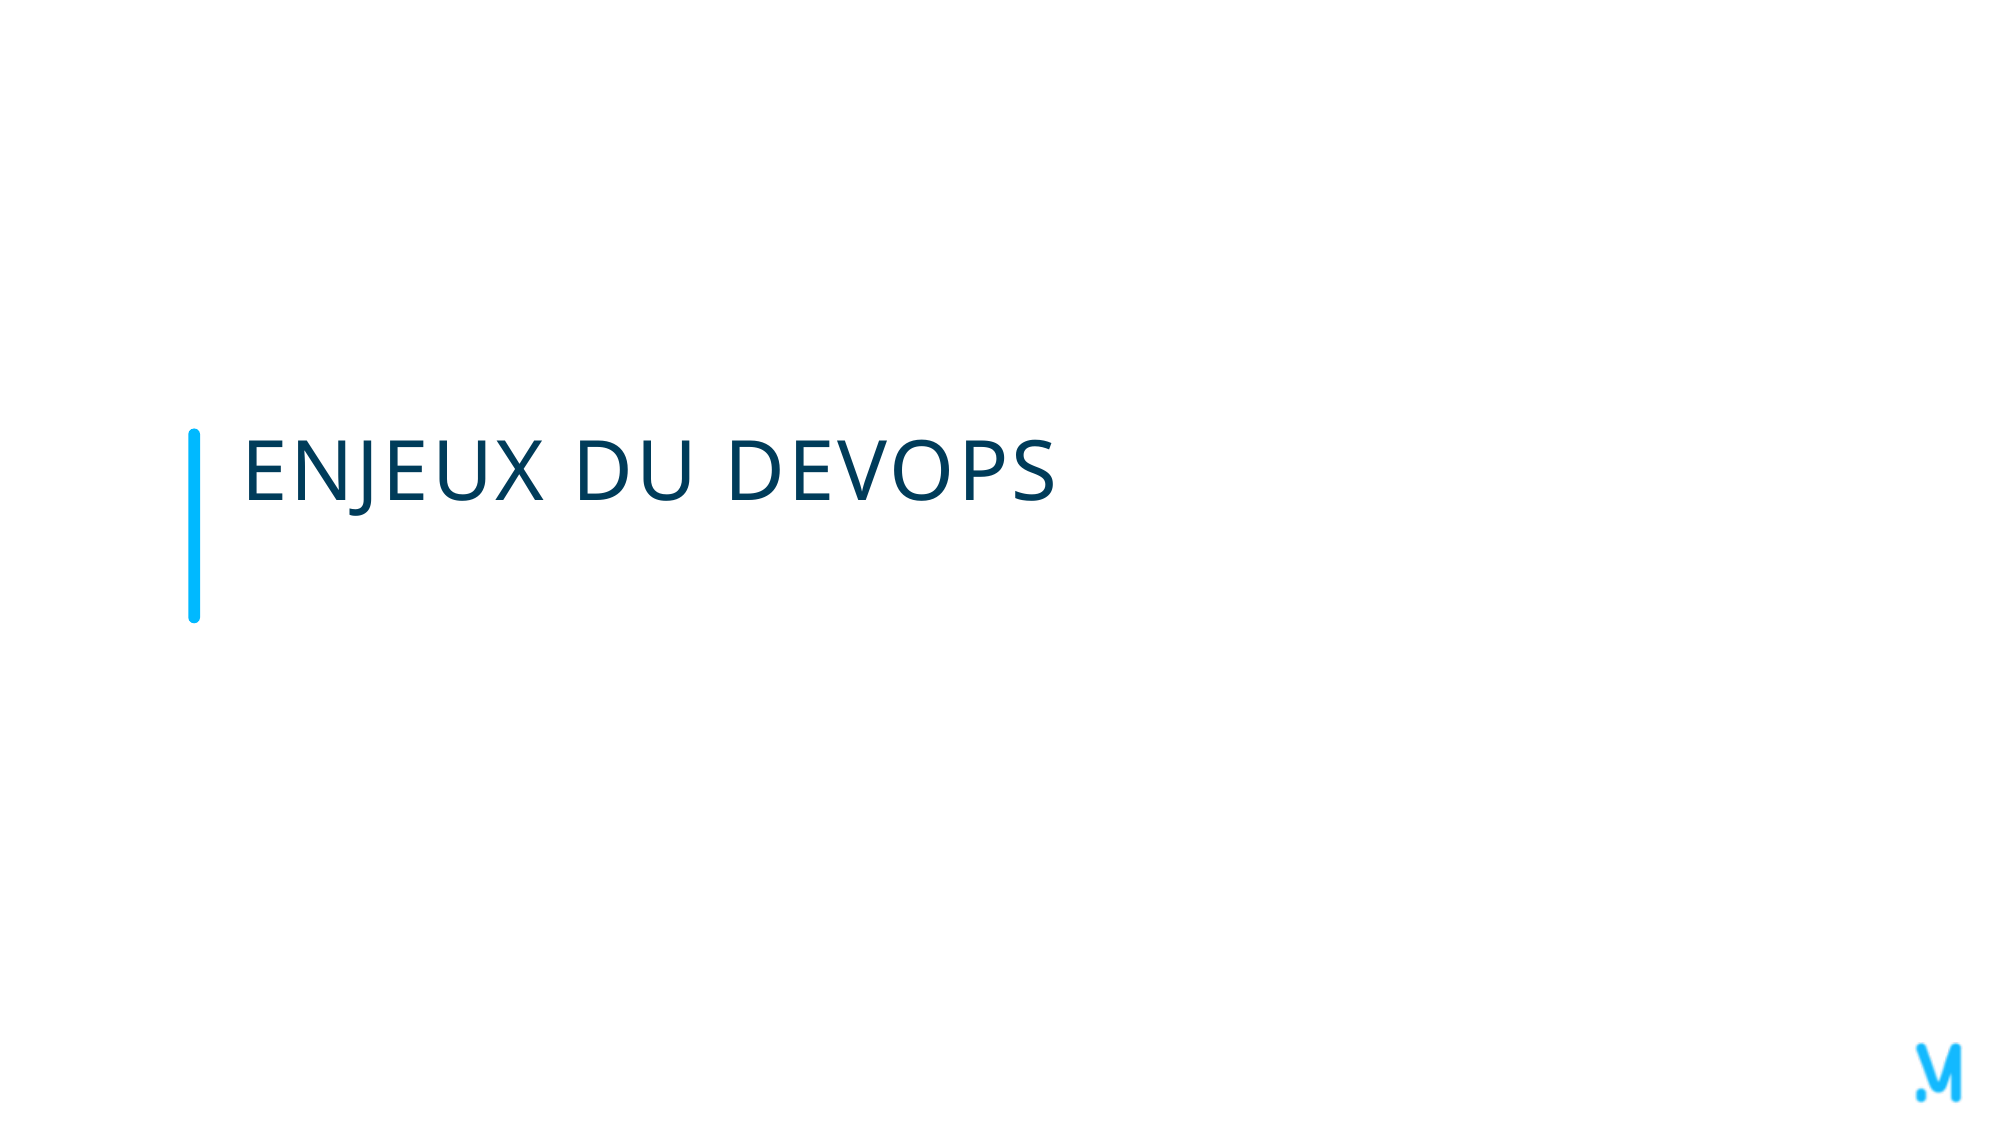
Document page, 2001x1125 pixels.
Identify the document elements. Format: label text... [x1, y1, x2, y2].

picture [1903, 1024, 1985, 1114]
list ENJEUX DU DEVOPS [241, 428, 1814, 512]
